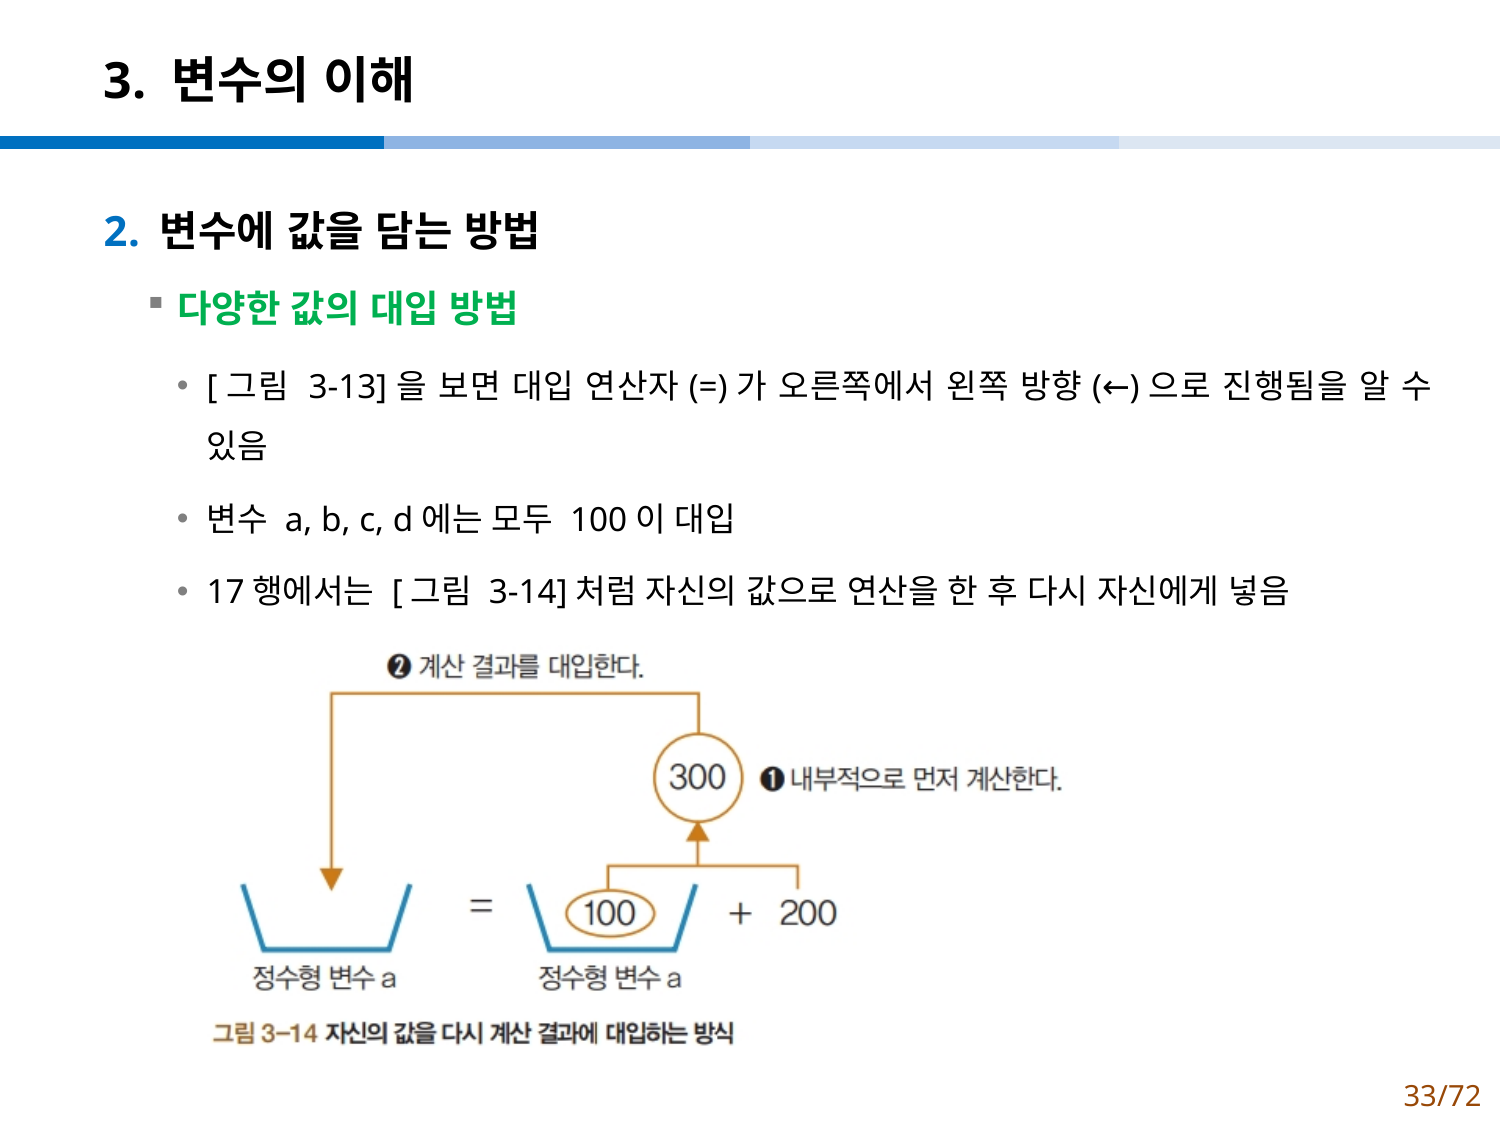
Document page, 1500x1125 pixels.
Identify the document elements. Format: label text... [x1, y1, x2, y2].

list 변수에 값을 담는 방법 다양한 값의 대입 방법 [그림 3-13]을 보면 대입 연산자(=)가 오른쪽에서 왼쪽 방향(←)으로 진행됨을 알 수 있음 변수 a, b, c, d에는 모두 100이 대입 17행에서는 [그림 3-14]처럼 자신의 값으로 연산을 한 후 다시 자신에게 넣음 [88, 172, 1448, 1071]
title 3. 변수의 이해 [88, 32, 1330, 124]
picture [206, 644, 1068, 1055]
